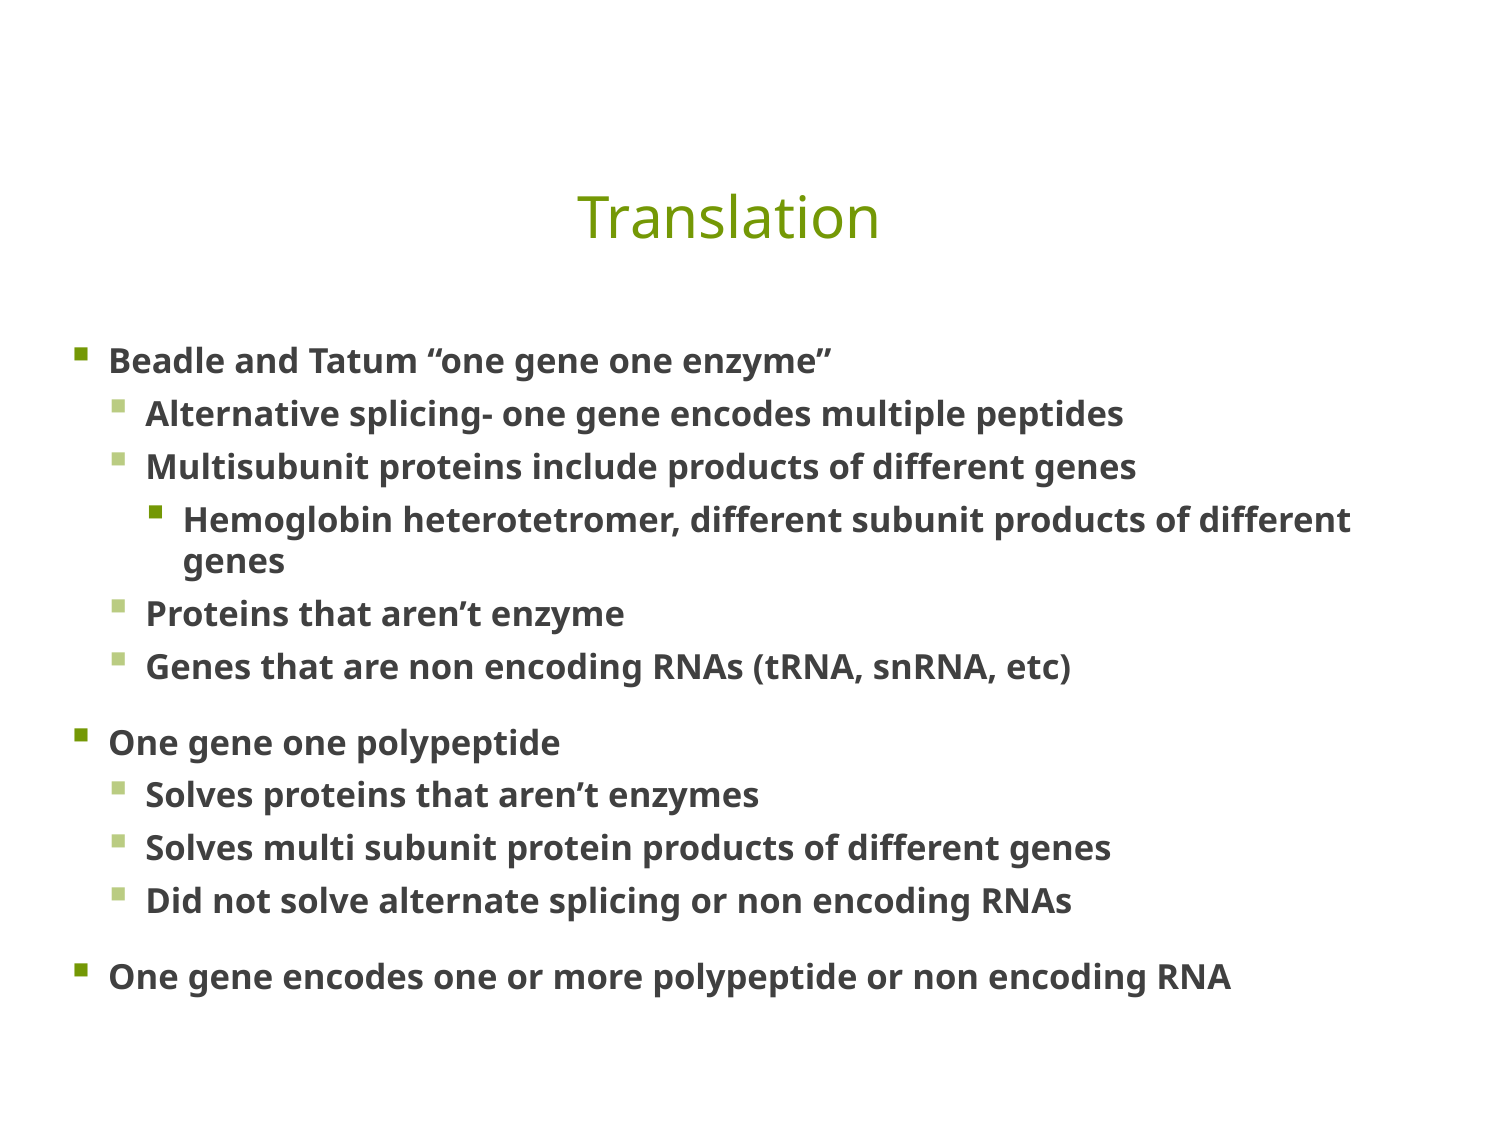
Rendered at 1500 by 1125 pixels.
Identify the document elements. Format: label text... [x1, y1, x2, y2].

list Beadle and Tatum “one gene one enzyme” Alternative splicing- one gene encodes multiple peptides Multisubunit proteins include products of different genes Hemoglobin heterotetromer, different subunit products of different genes Proteins that aren’t enzyme Genes that are non encoding RNAs (tRNA, snRNA, etc) One gene one polypeptide Solves proteins that aren’t enzymes Solves multi subunit protein products of different genes Did not solve alternate splicing or non encoding RNAs One gene encodes one or more polypeptide or non encoding RNA [55, 331, 1405, 1005]
title Translation [562, 112, 1375, 258]
